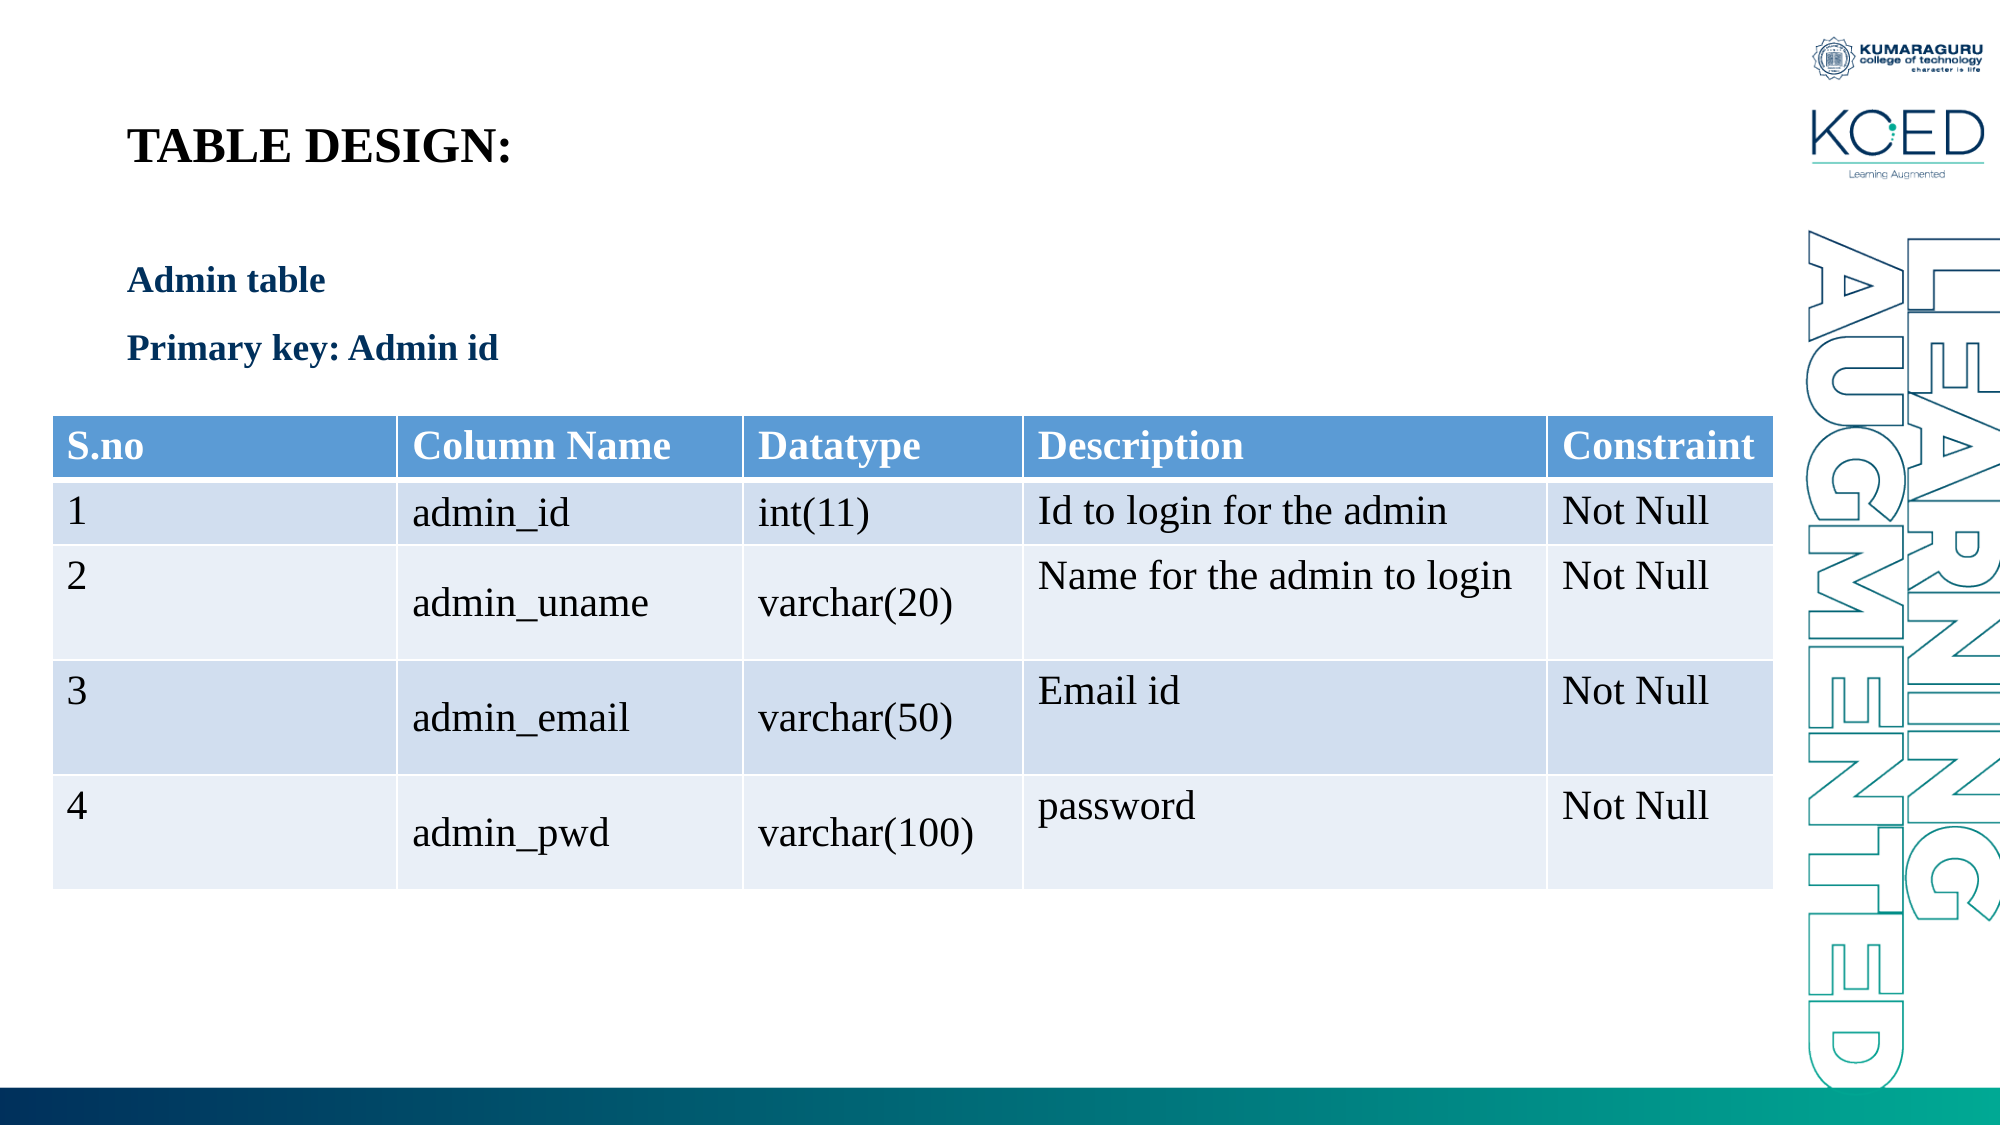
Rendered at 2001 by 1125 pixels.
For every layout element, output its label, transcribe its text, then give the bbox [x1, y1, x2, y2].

table_cell Email id [1024, 661, 1546, 774]
table_cell 2 [53, 546, 396, 659]
table_cell 3 [53, 661, 396, 774]
table_cell admin_pwd [398, 776, 742, 889]
table_cell varchar(50) [744, 661, 1022, 774]
table_cell Not Null [1548, 546, 1773, 659]
table_cell 1 [53, 483, 396, 544]
table_header Constraint [1548, 416, 1773, 477]
table_cell Id to login for the admin [1024, 483, 1546, 544]
table_cell Not Null [1548, 776, 1773, 889]
table_cell Name for the admin to login [1024, 546, 1546, 659]
table_cell 4 [53, 776, 396, 889]
table_cell Not Null [1548, 483, 1773, 544]
table_cell admin_email [398, 661, 742, 774]
table_cell password [1024, 776, 1546, 889]
table_header Description [1024, 416, 1546, 477]
table_cell admin_uname [398, 546, 742, 659]
table_header S.no [53, 416, 396, 477]
table_cell varchar(20) [744, 546, 1022, 659]
table_cell varchar(100) [744, 776, 1022, 889]
table_cell int(11) [744, 483, 1022, 544]
title TABLE DESIGN: Admin table Primary key: Admin id [111, 105, 533, 414]
table_cell Not Null [1548, 661, 1773, 774]
picture [0, 0, 2000, 1125]
table_header Column Name [398, 416, 742, 477]
table_header Datatype [744, 416, 1022, 477]
table_cell admin_id [398, 483, 742, 544]
